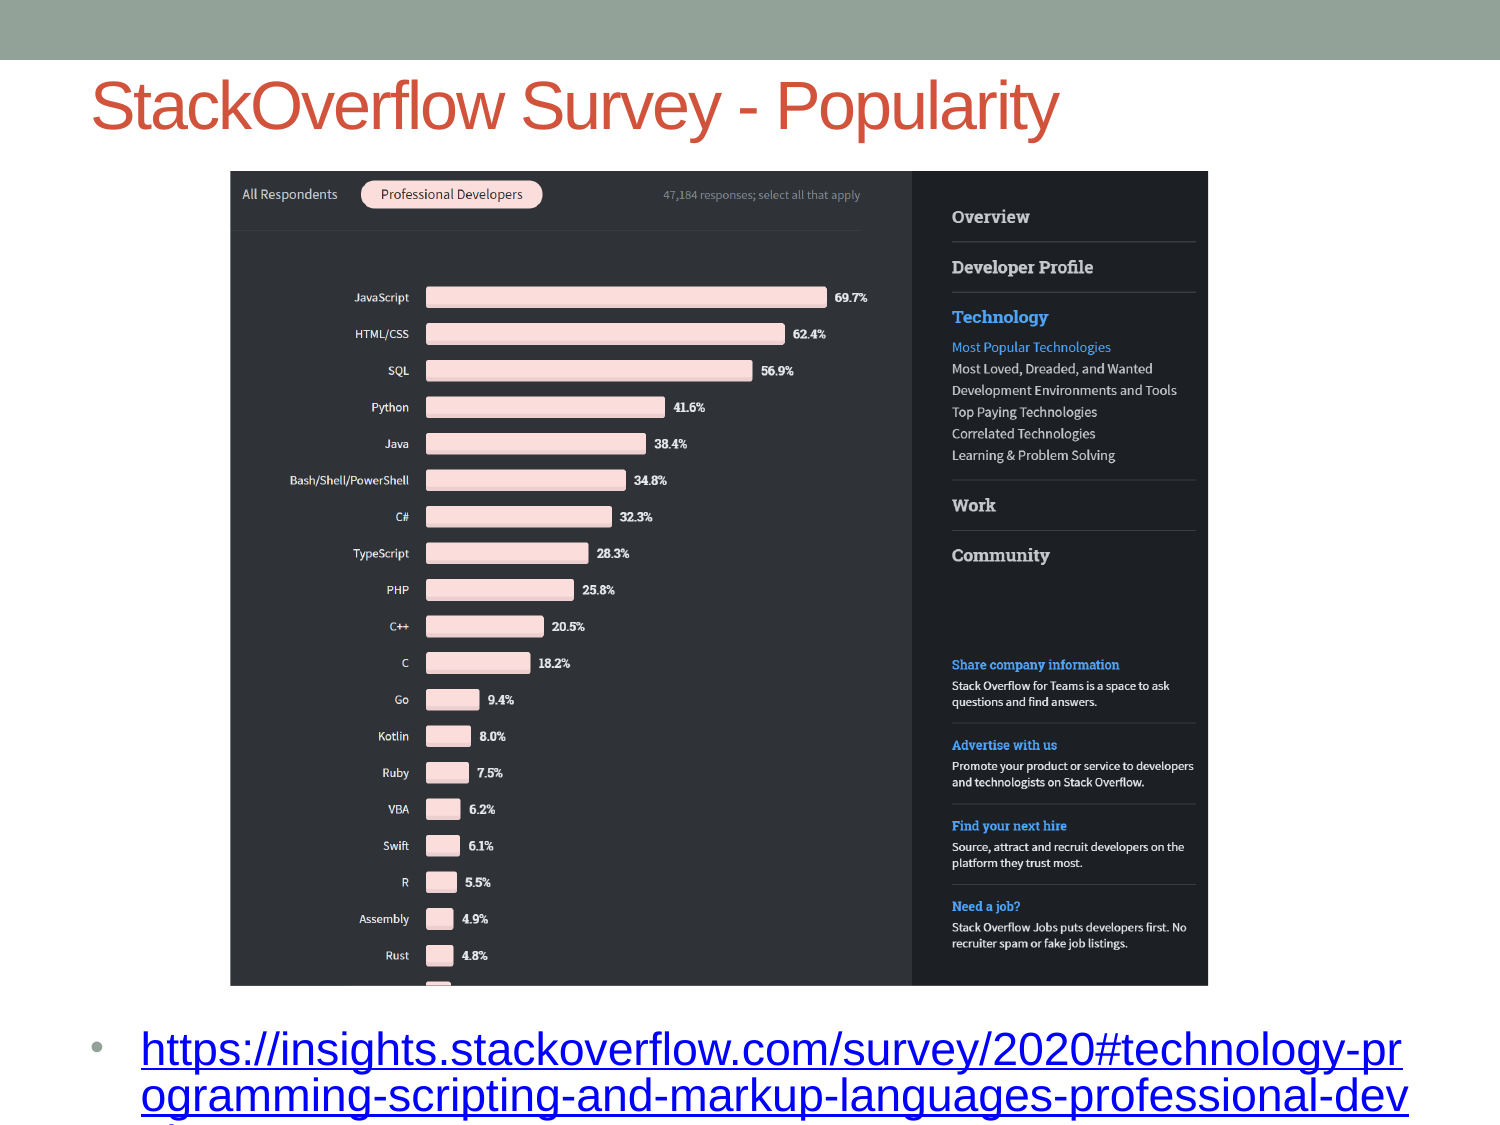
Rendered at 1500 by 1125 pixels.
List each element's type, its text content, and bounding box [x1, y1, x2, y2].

picture [229, 171, 1209, 987]
title StackOverflow Survey - Popularity [75, 53, 1425, 151]
list https://insights.stackoverflow.com/survey/2020#technology-programming-scripting-and-markup-languages-professional-developers [75, 1011, 1425, 1083]
